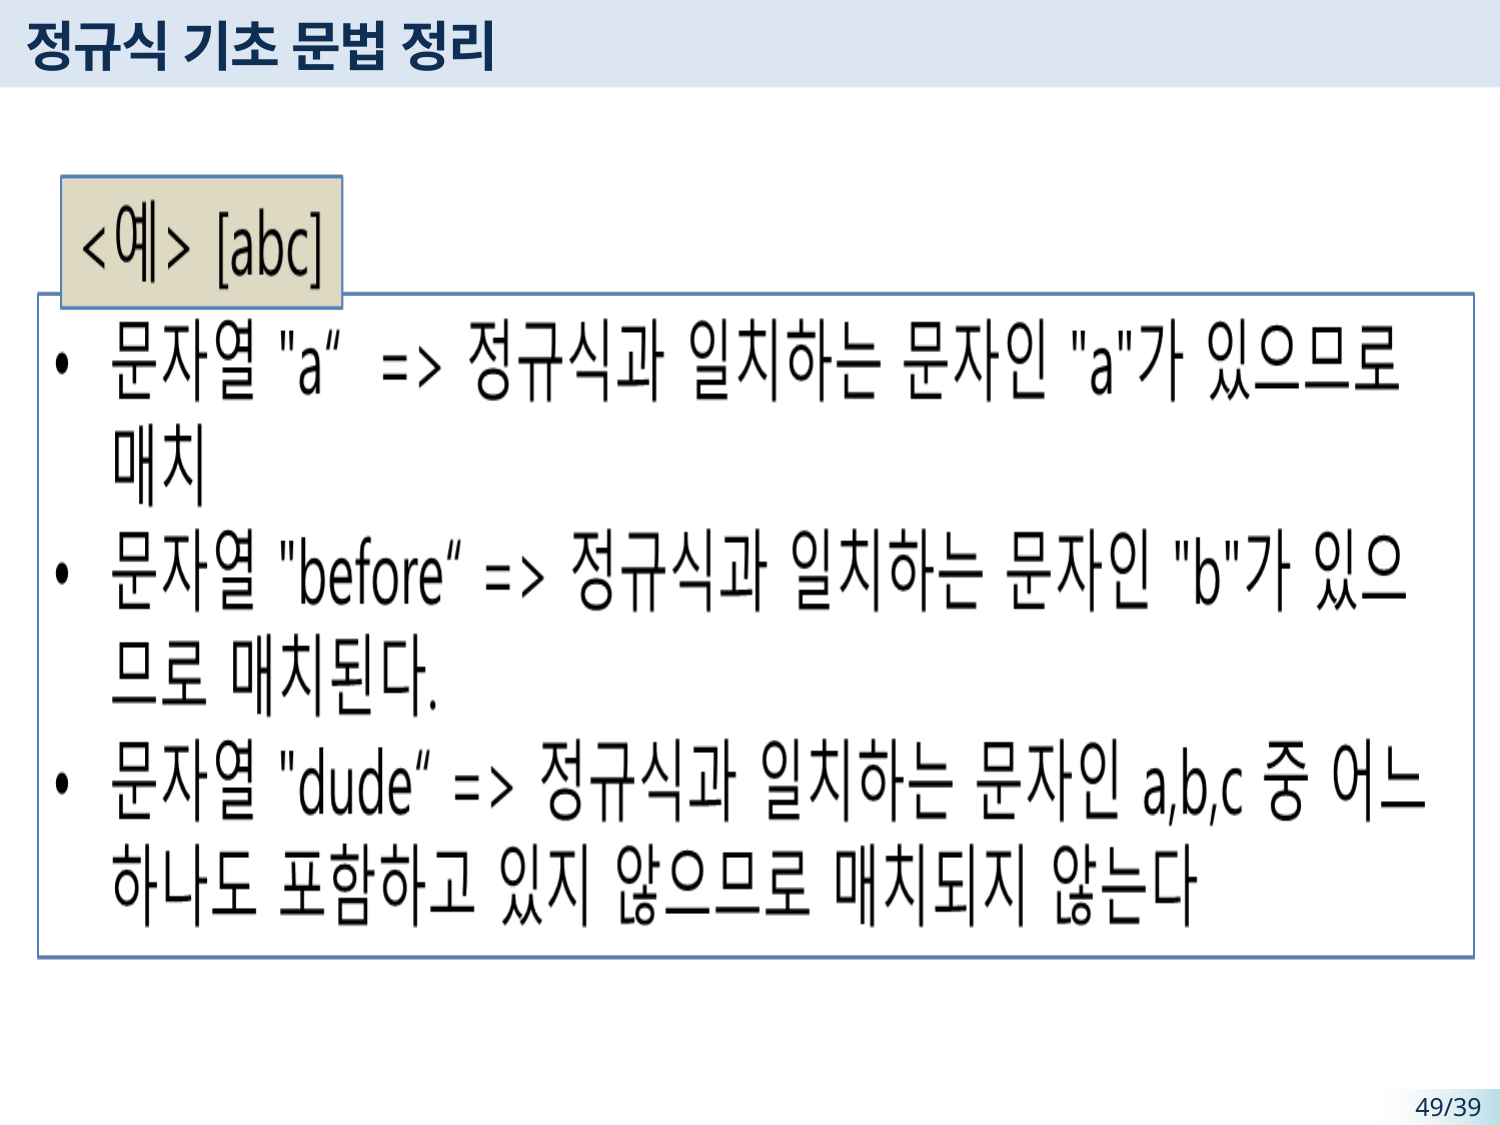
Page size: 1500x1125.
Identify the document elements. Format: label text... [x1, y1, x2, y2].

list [24, 163, 1476, 991]
title 정규식 기초 문법 정리 [10, 5, 1288, 84]
